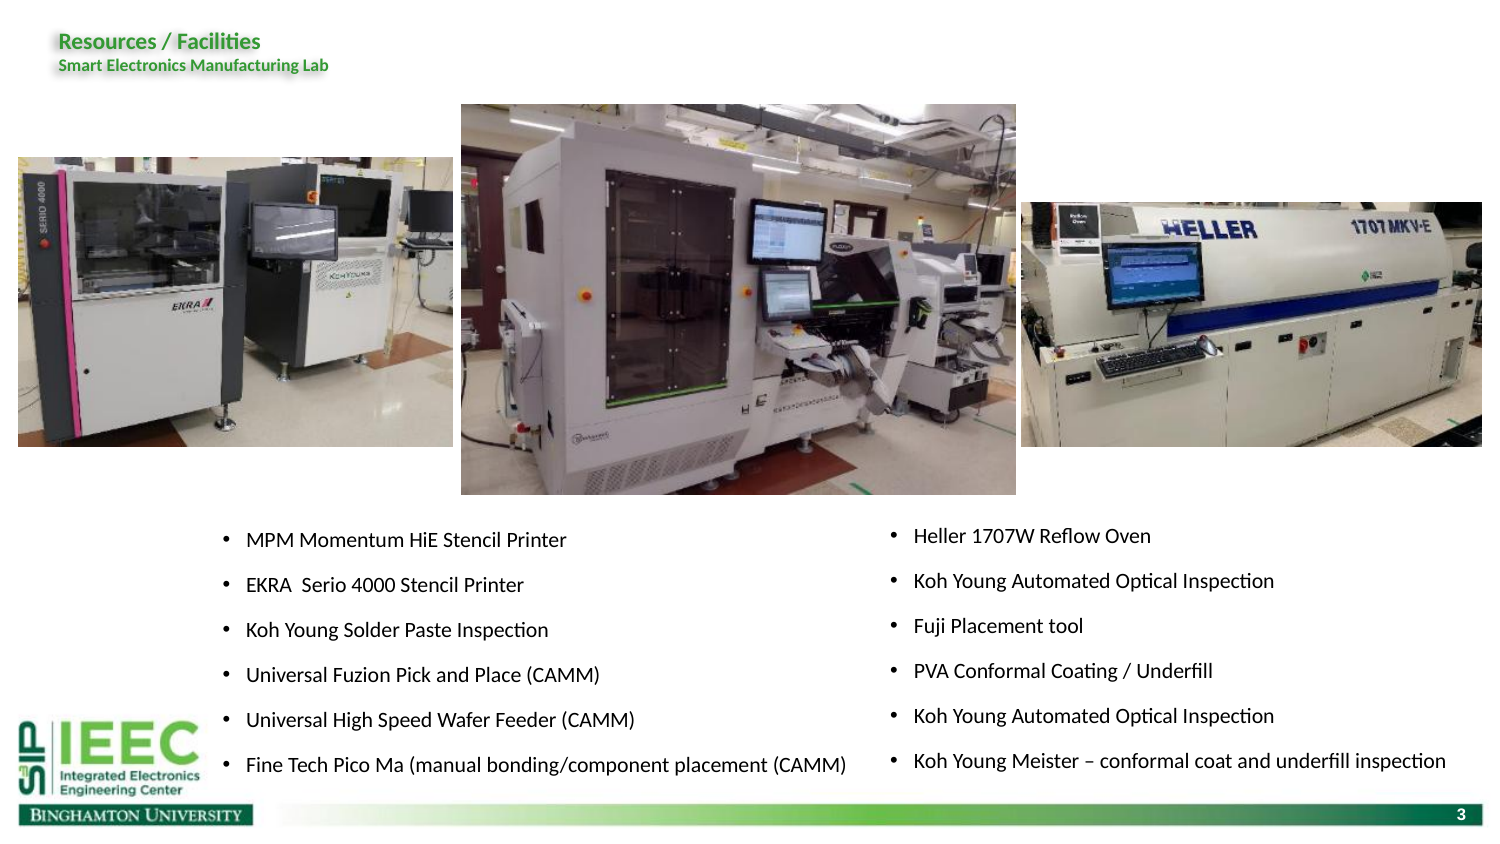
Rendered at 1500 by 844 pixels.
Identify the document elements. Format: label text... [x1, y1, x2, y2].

text_box Heller 1707W Reflow Oven Koh Young Automated Optical Inspection Fuji Placement tool PVA Conformal Coating / Underfill Koh Young Automated Optical Inspection Koh Young Meister – conformal coat and underfill inspection [878, 516, 1481, 784]
slide_number 3 [1194, 798, 1482, 830]
text_box MPM Momentum HiE Stencil Printer EKRA Serio 4000 Stencil Printer Koh Young Solder Paste Inspection Universal Fuzion Pick and Place (CAMM) Universal High Speed Wafer Feeder (CAMM) Fine Tech Pico Ma (manual bonding/component placement (CAMM) [211, 520, 879, 788]
picture [0, 0, 1500, 844]
title Resources / Facilities Smart Electronics Manufacturing Lab [43, 18, 1394, 84]
